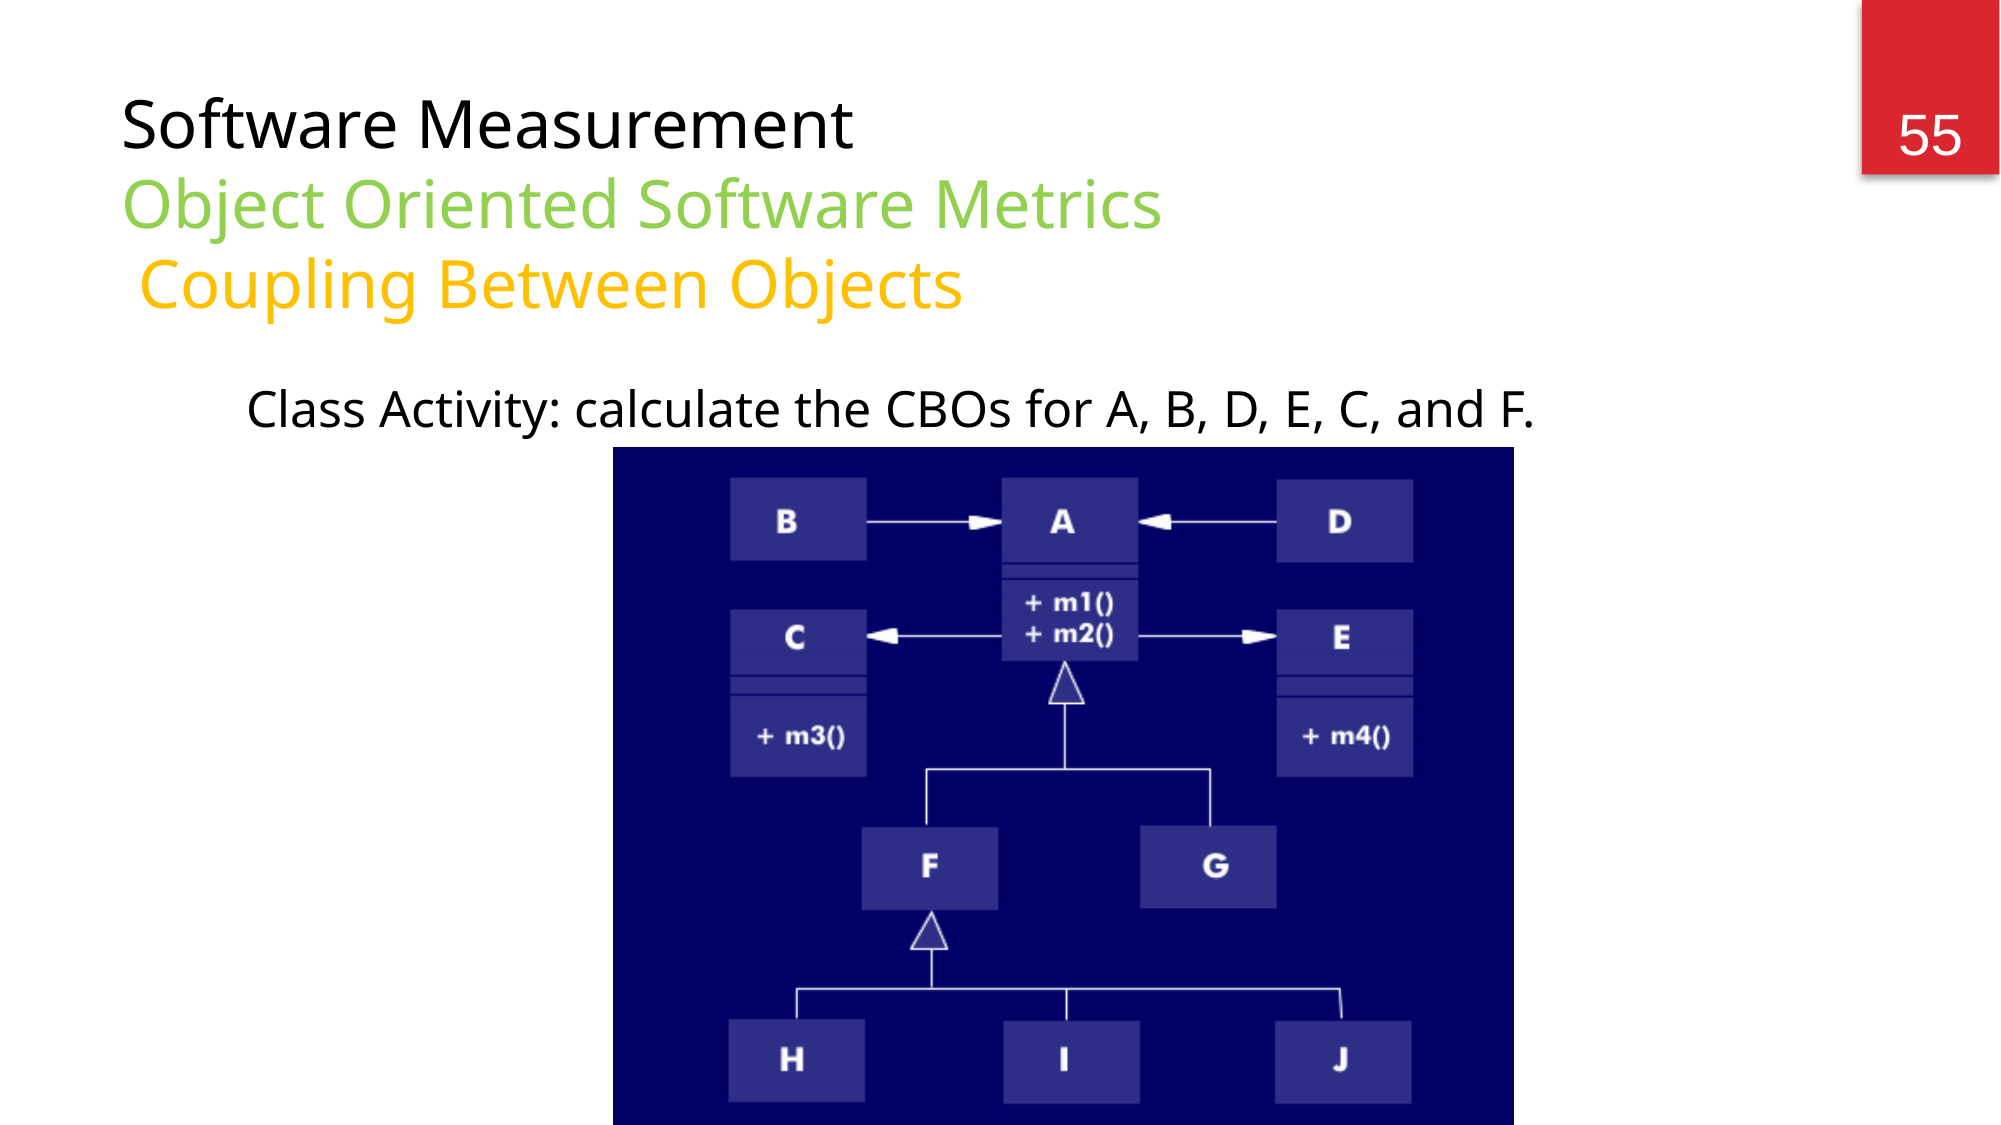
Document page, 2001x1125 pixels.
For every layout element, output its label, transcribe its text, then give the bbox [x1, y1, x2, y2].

picture [613, 447, 1514, 1125]
text_box 55 [1861, 0, 2000, 175]
text_box Class Activity: calculate the CBOs for A, B, D, E, C, and F. [231, 370, 1552, 445]
title Software Measurement Object Oriented Software Metrics Coupling Between Objects [106, 74, 1649, 304]
